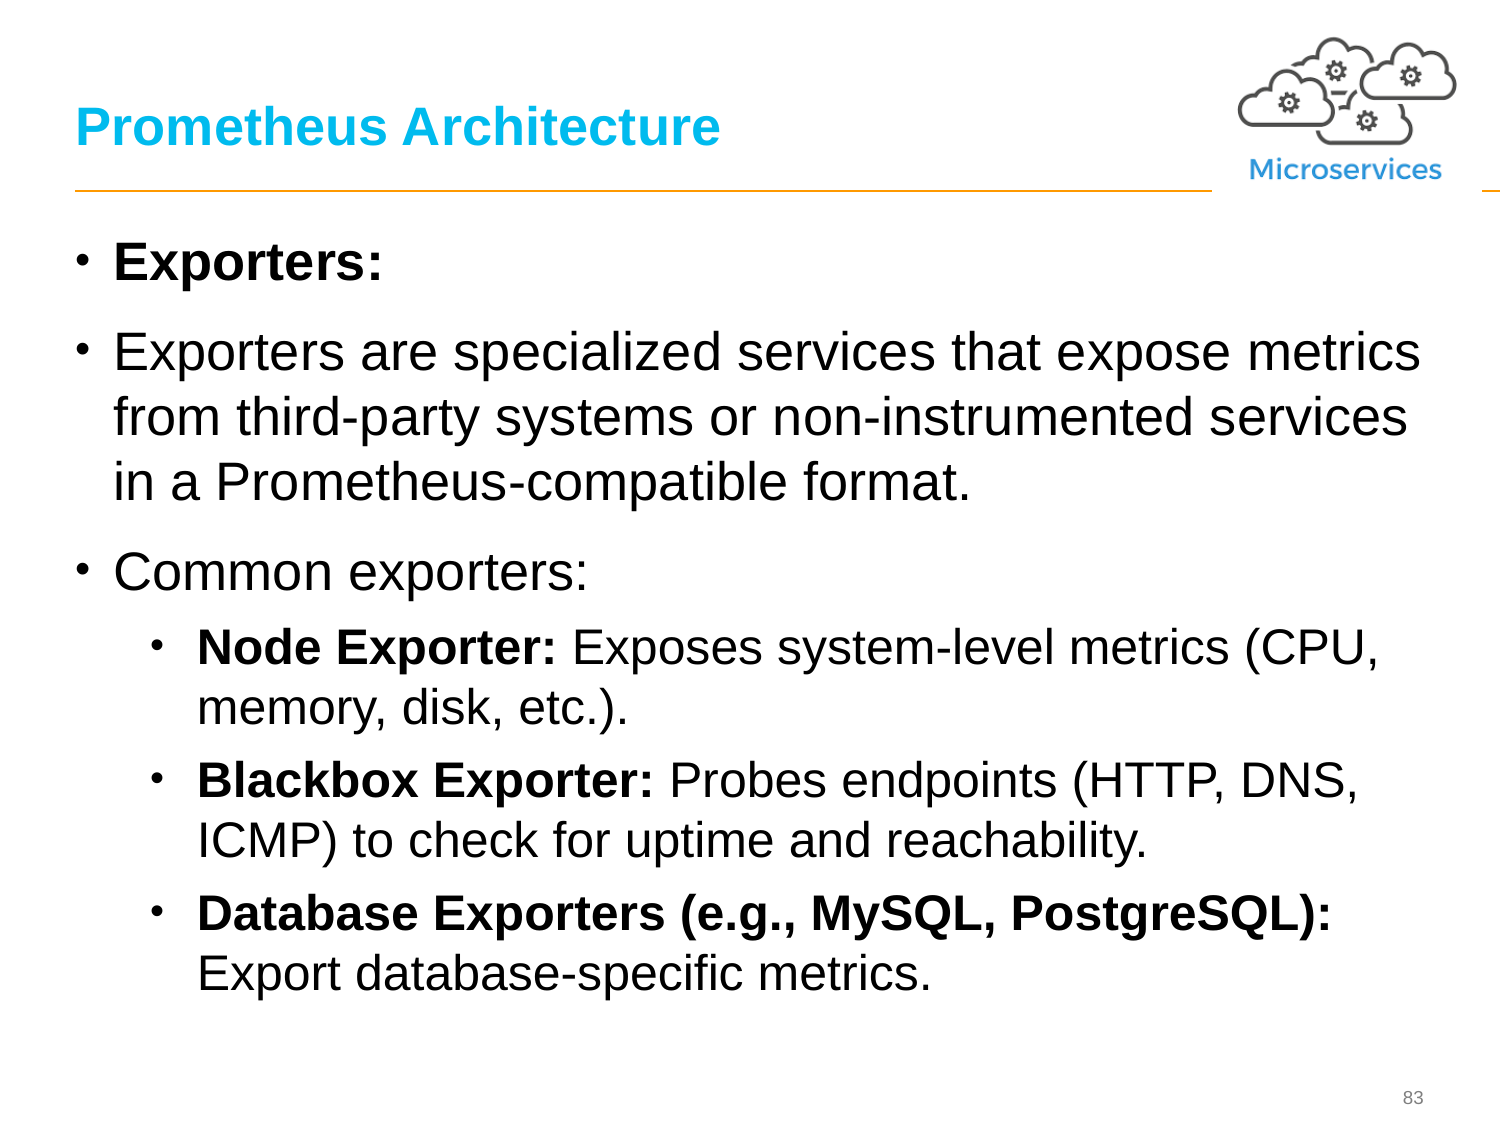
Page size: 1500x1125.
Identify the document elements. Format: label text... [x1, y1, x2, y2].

list Exporters: Exporters are specialized services that expose metrics from third-party systems or non-instrumented services in a Prometheus-compatible format. Common exporters: Node Exporter: Exposes system-level metrics (CPU, memory, disk, etc.). Blackbox Exporter: Probes endpoints (HTTP, DNS, ICMP) to check for uptime and reachability. Database Exporters (e.g., MySQL, PostgreSQL): Export database-specific metrics. [75, 226, 1425, 1018]
picture [1212, 1, 1482, 203]
title Prometheus Architecture [75, 27, 1422, 157]
